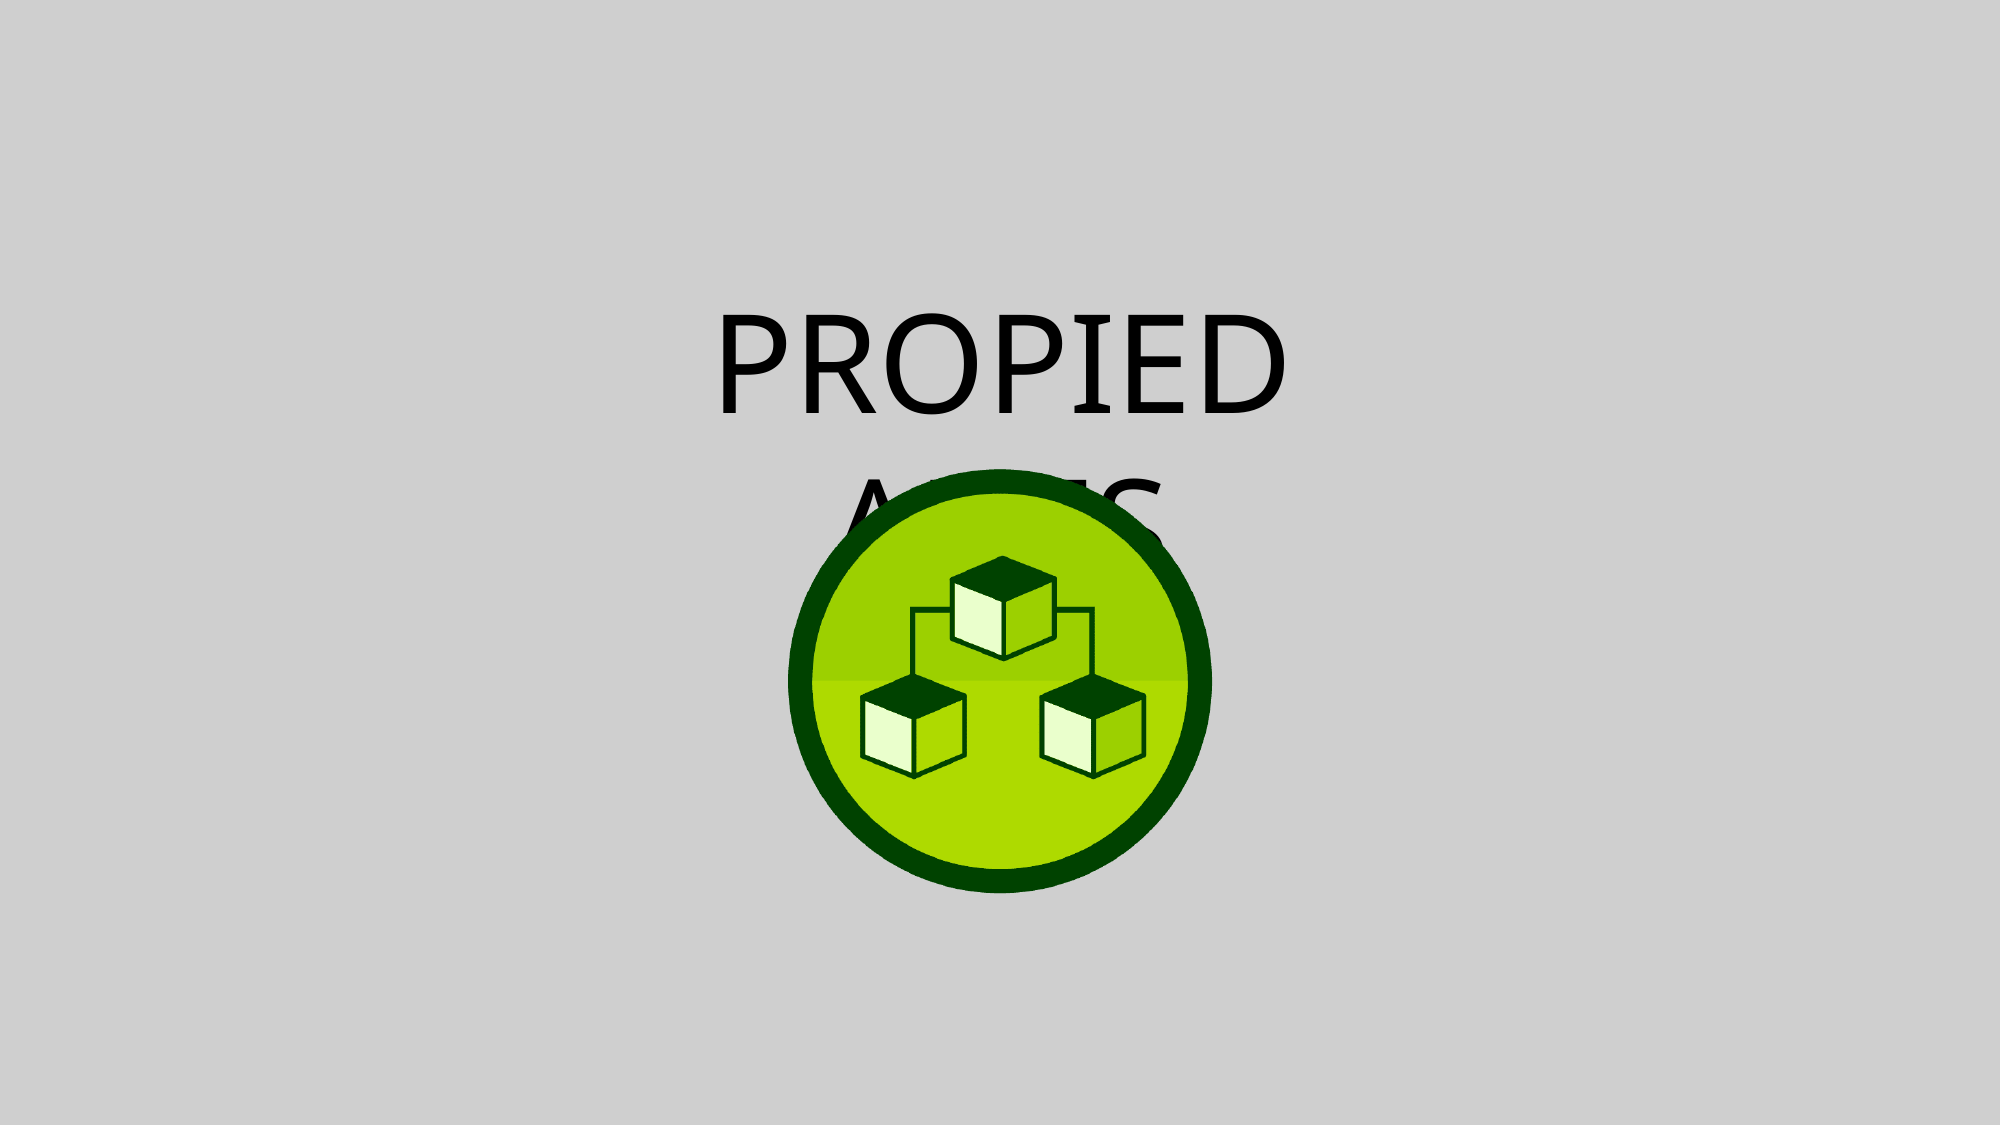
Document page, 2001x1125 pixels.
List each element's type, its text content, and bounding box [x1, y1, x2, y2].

picture [781, 462, 1219, 900]
text_box PROPIEDADES [667, 269, 1333, 614]
